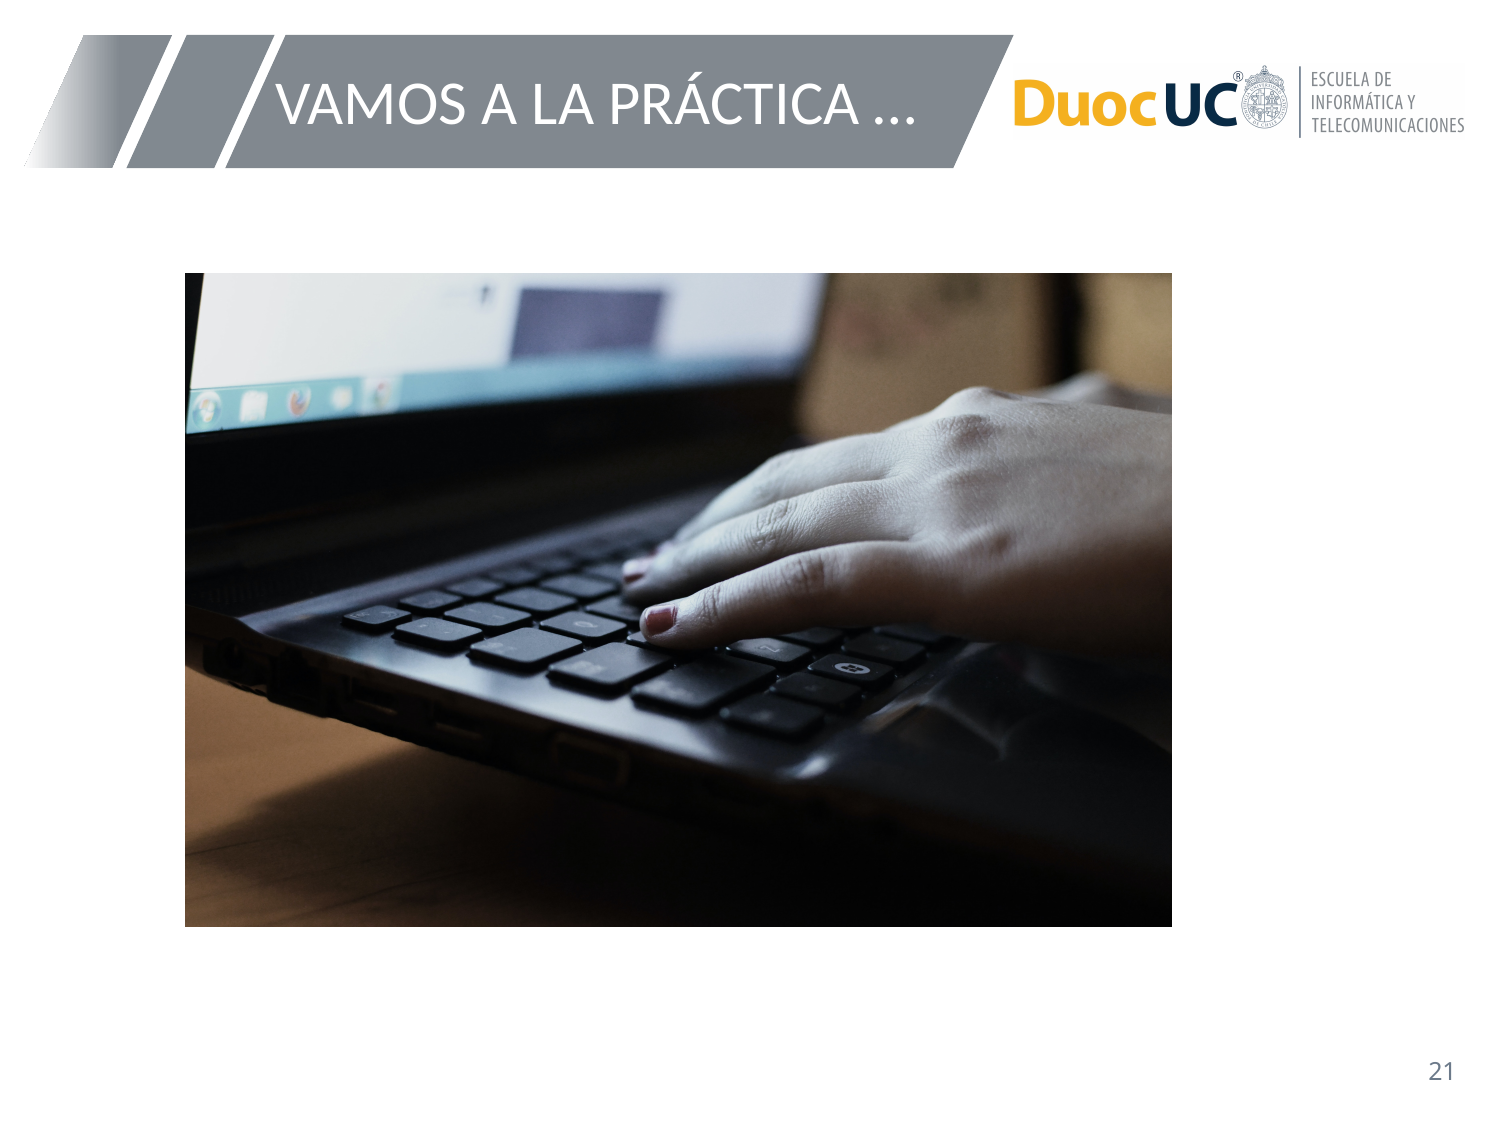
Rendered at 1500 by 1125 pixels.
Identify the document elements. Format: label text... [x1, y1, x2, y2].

picture [184, 273, 1172, 928]
picture [1013, 63, 1465, 140]
title VAMOS A LA PRÁCTICA … [259, 37, 997, 172]
